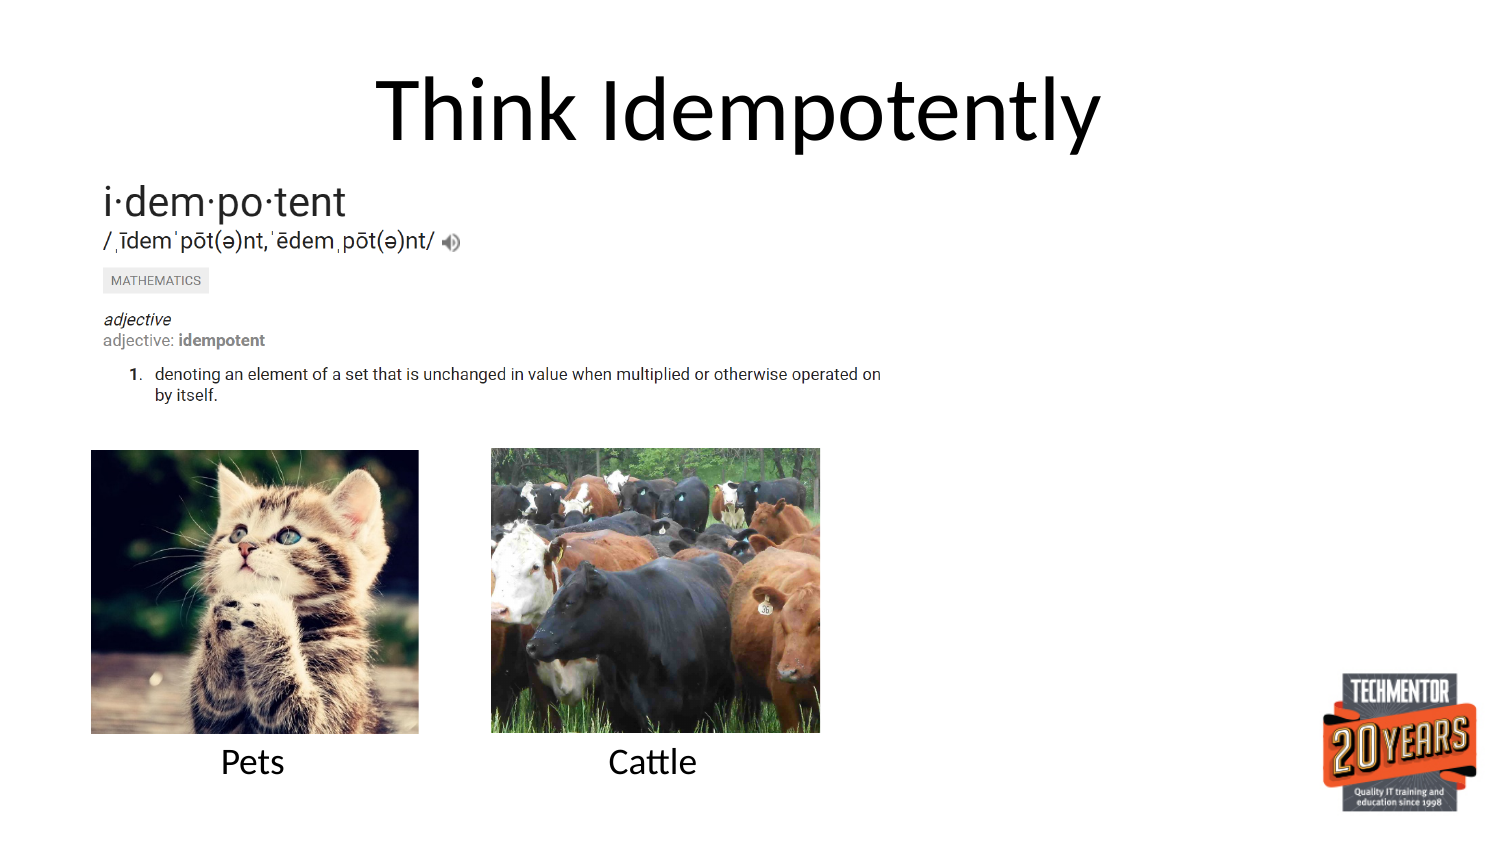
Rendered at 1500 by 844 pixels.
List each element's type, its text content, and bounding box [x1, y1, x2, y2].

text_box Pets [206, 742, 304, 790]
text_box Cattle [594, 741, 718, 790]
title Think Idempotently [75, 33, 1425, 175]
picture [0, 0, 1500, 844]
